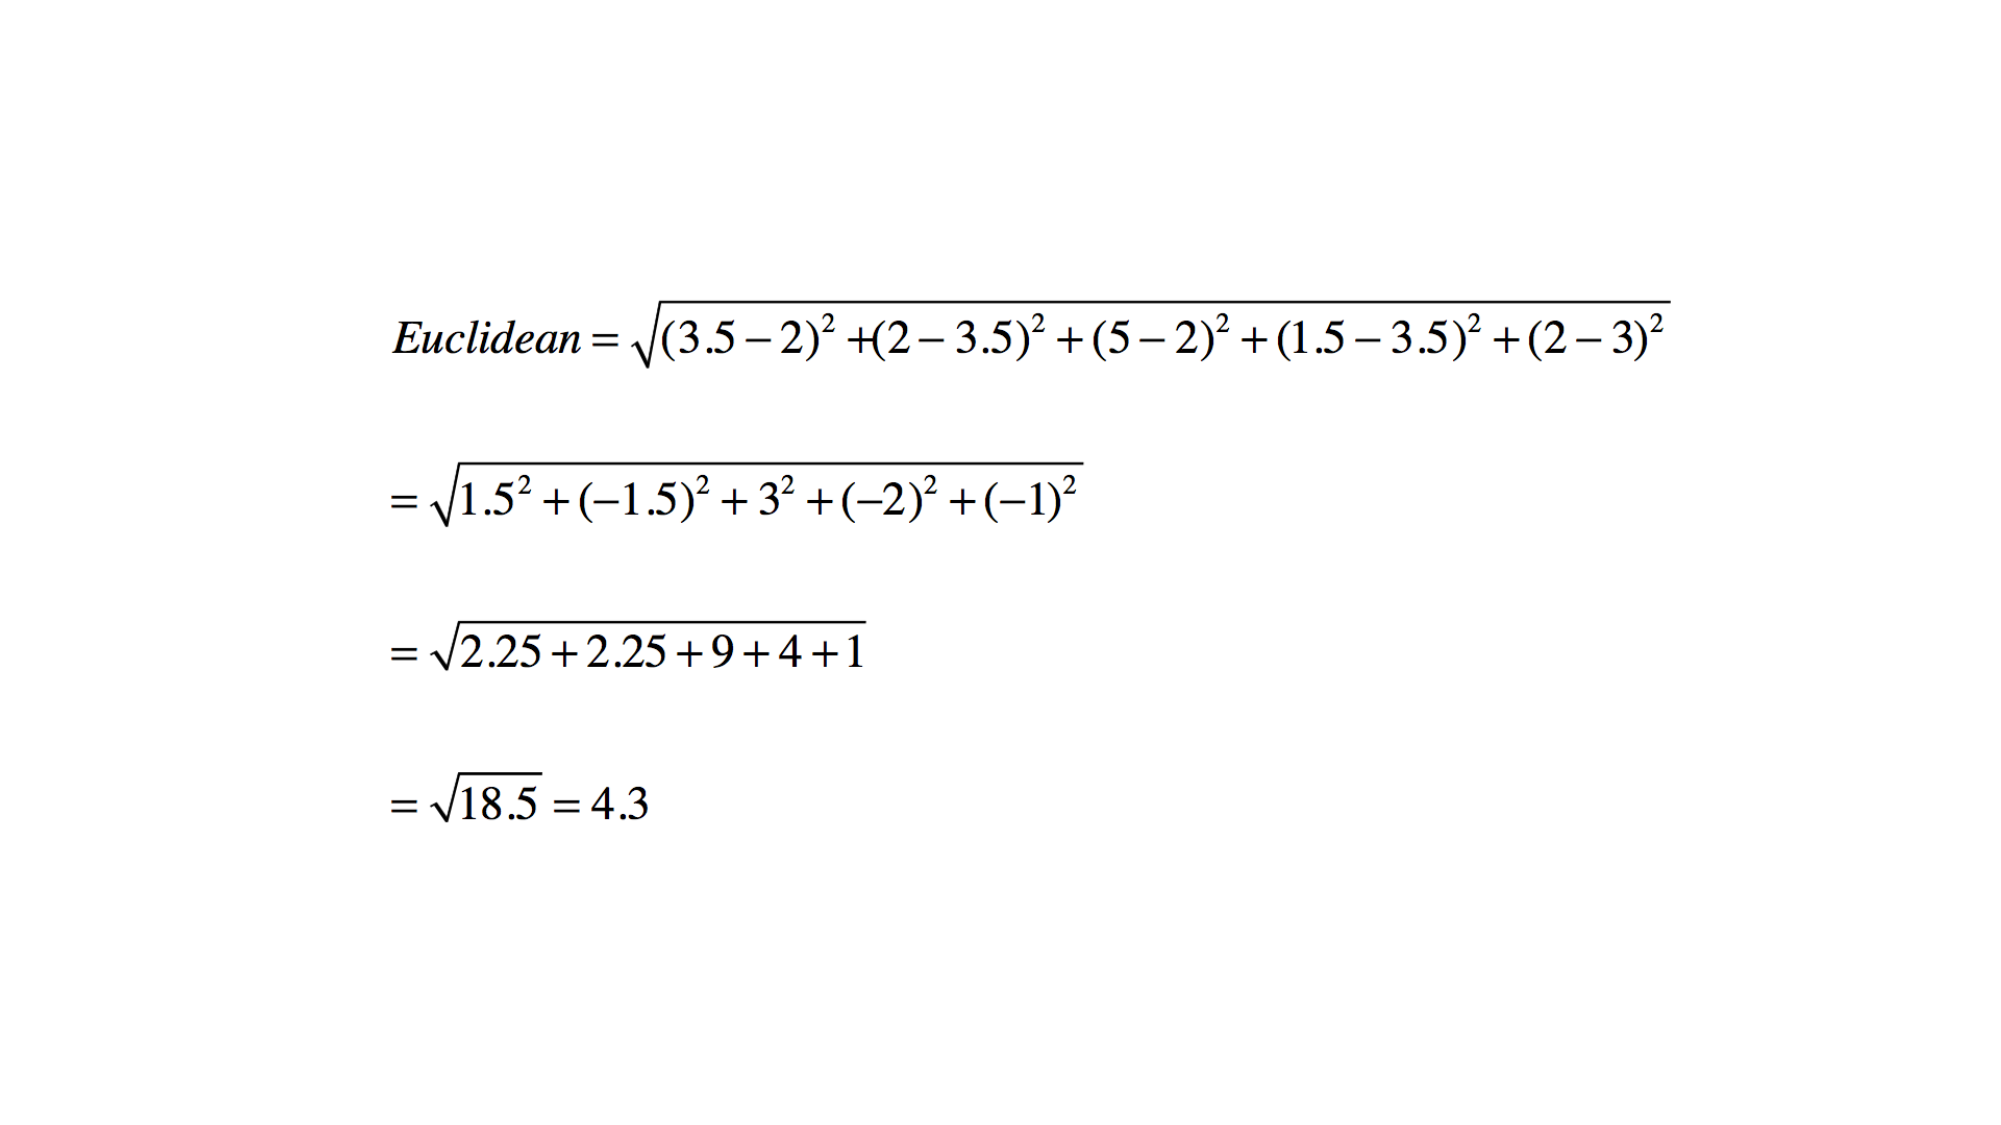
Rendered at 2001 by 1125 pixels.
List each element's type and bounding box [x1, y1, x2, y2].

picture [358, 282, 1700, 839]
